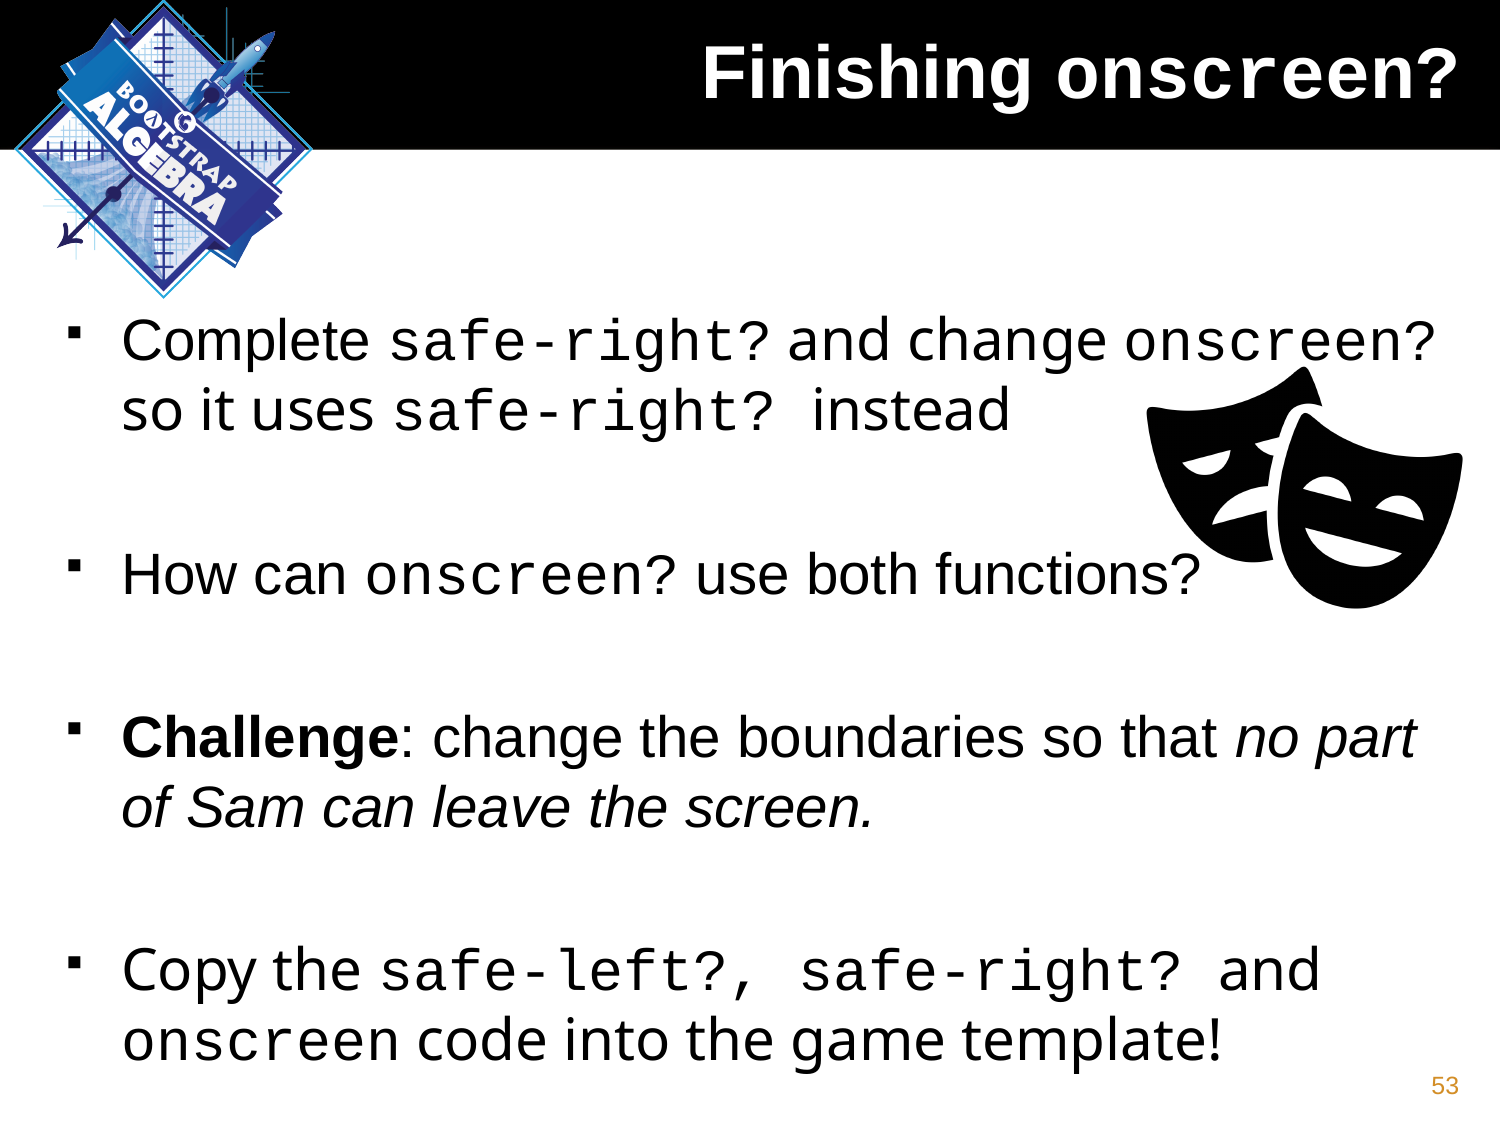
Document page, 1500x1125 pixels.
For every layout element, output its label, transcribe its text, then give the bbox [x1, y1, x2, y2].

list Complete safe-right? and change onscreen? so it uses safe-right? instead How can onscreen? use both functions? Challenge: change the boundaries so that no part of Sam can leave the screen. Copy the safe-left?, safe-right? and onscreen code into the game template! [50, 295, 1475, 1038]
picture [14, 0, 313, 299]
picture [1128, 312, 1480, 663]
title Finishing onscreen? [50, 0, 1475, 138]
slide_number 53 [1350, 1061, 1475, 1103]
